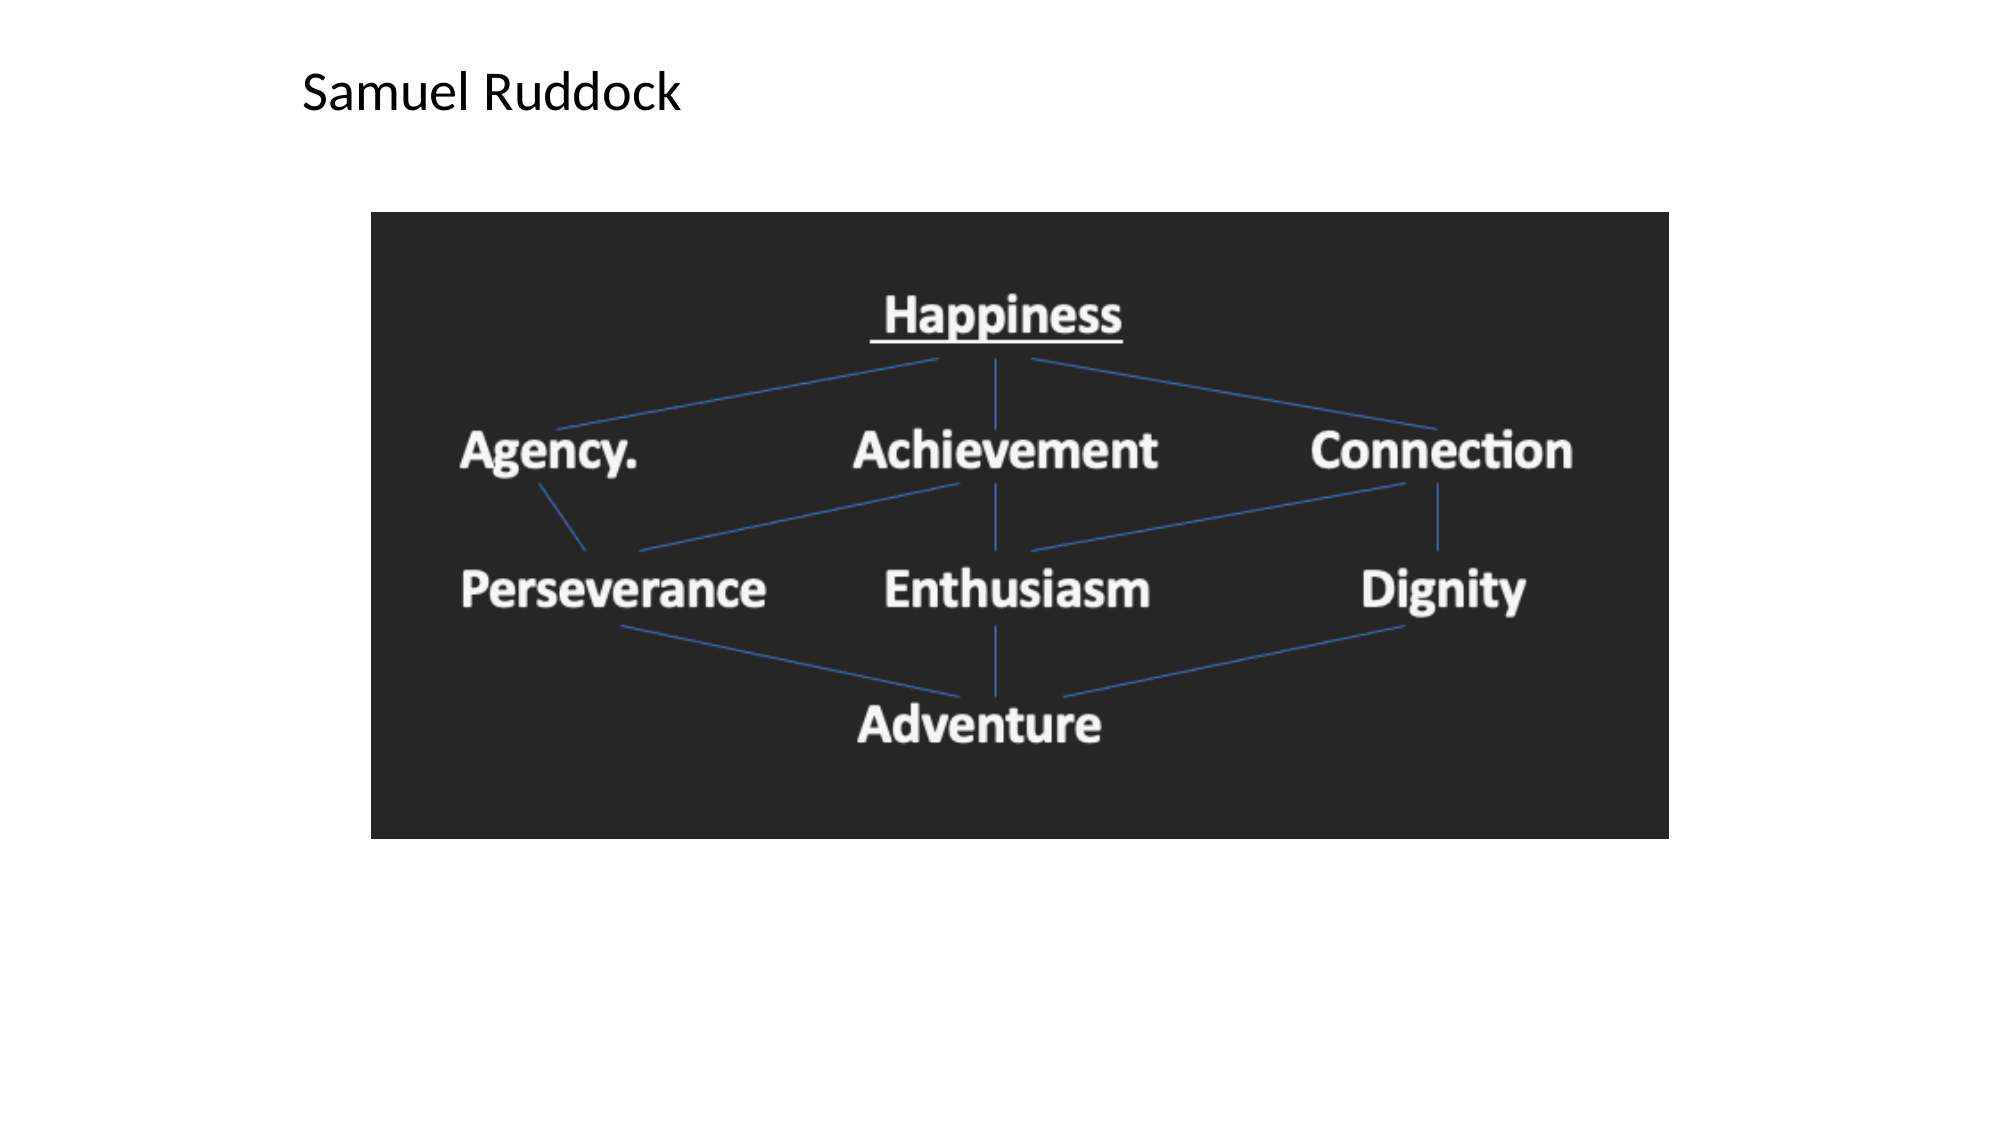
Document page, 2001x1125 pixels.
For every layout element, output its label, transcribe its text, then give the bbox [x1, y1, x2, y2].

text_box Samuel Ruddock [287, 47, 1467, 128]
picture [371, 212, 1669, 839]
